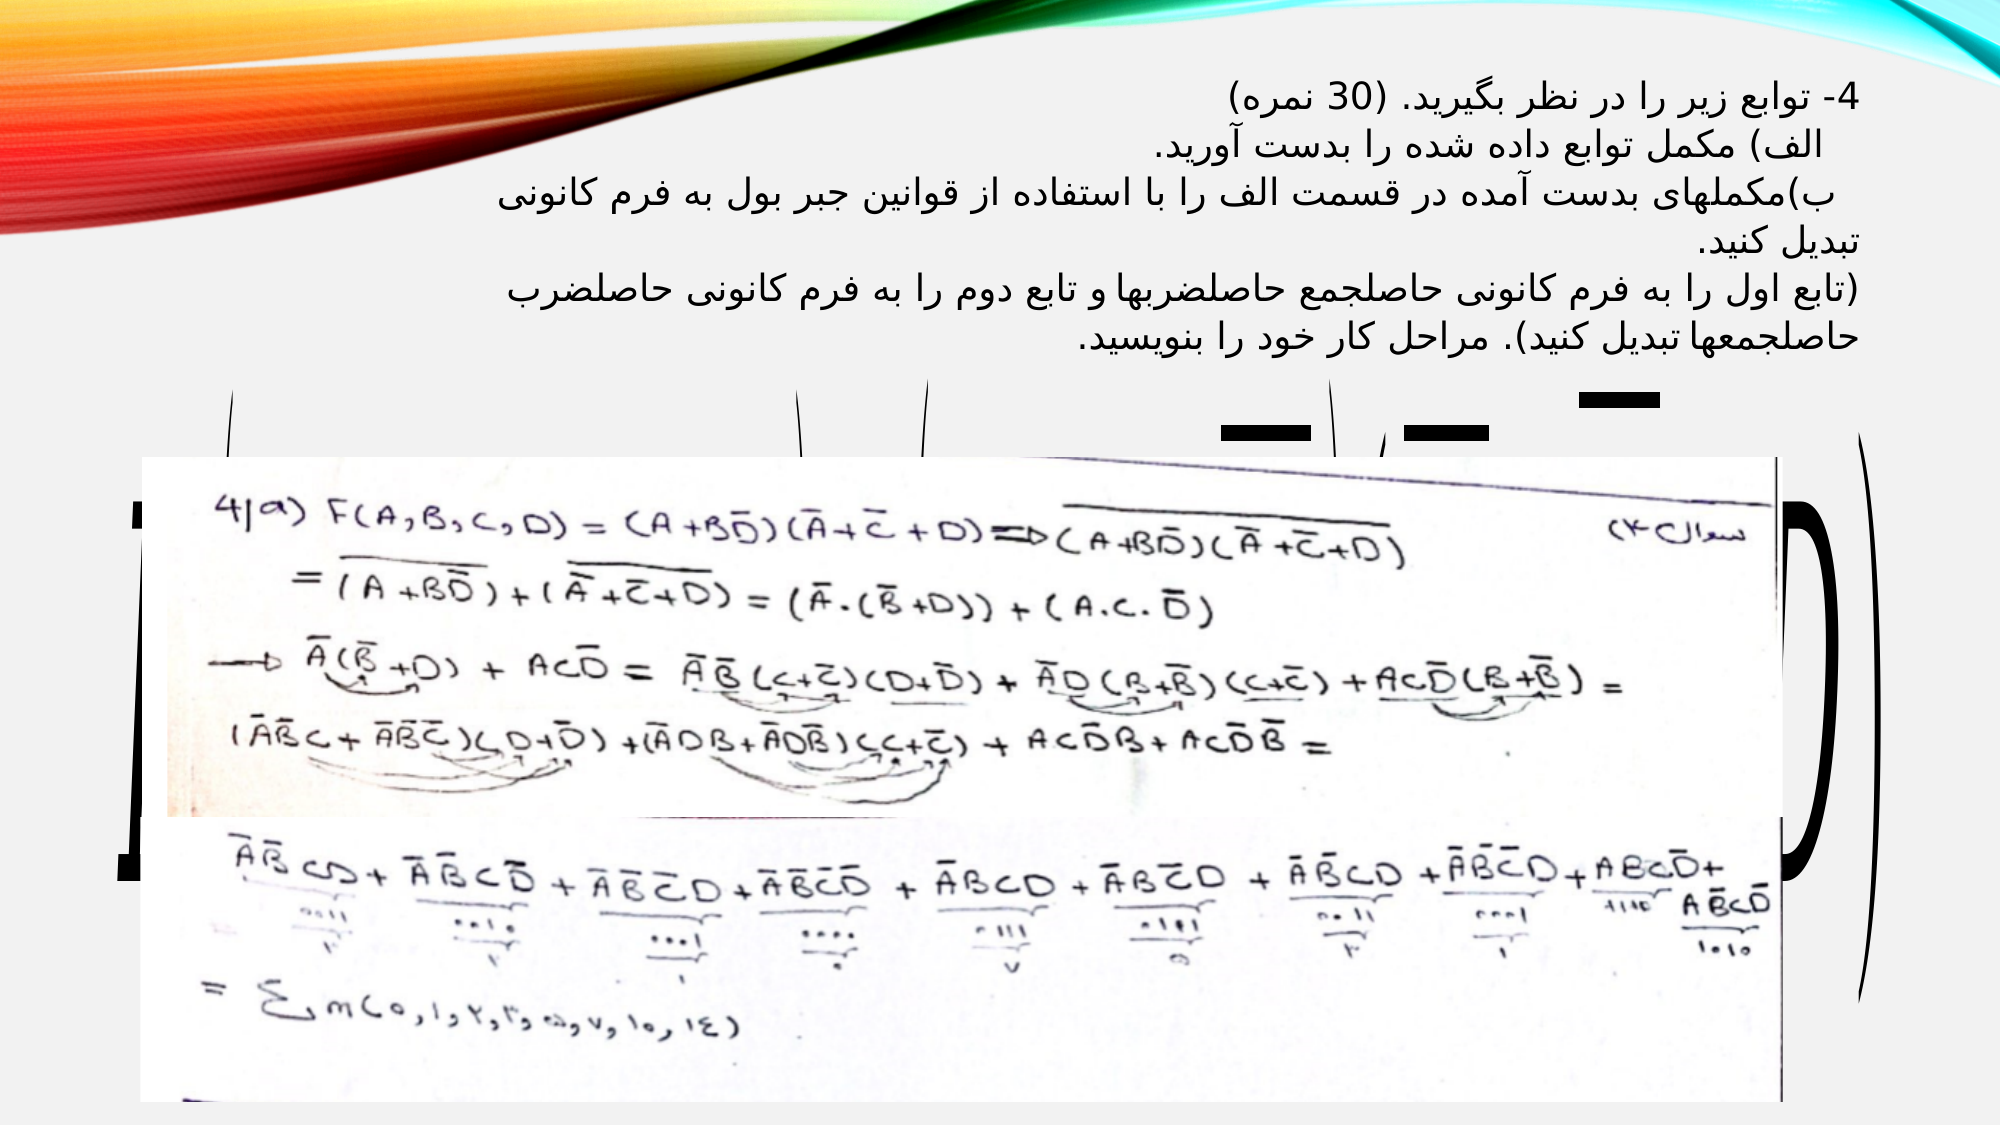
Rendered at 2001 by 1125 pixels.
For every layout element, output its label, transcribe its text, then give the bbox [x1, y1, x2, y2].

title 4- توابع زیر را در نظر بگیرید. (30 نمره) الف) مکمل توابع داده شده را بدست آورید. ب)مکمل­های بدست آمده در قسمت الف را با استفاده از قوانین جبر بول به فرم کانونی تبدیل کنید. (تابع اول را به فرم کانونی حاصل­جمع حاصل­ضرب­ها و تابع دوم را به فرم کانونی حاصل­ضرب حاصل­جمع­ها تبدیل کنید). مراحل کار خود را بنویسید. [463, 129, 1876, 342]
picture [0, 0, 2000, 237]
picture [139, 457, 1783, 1102]
